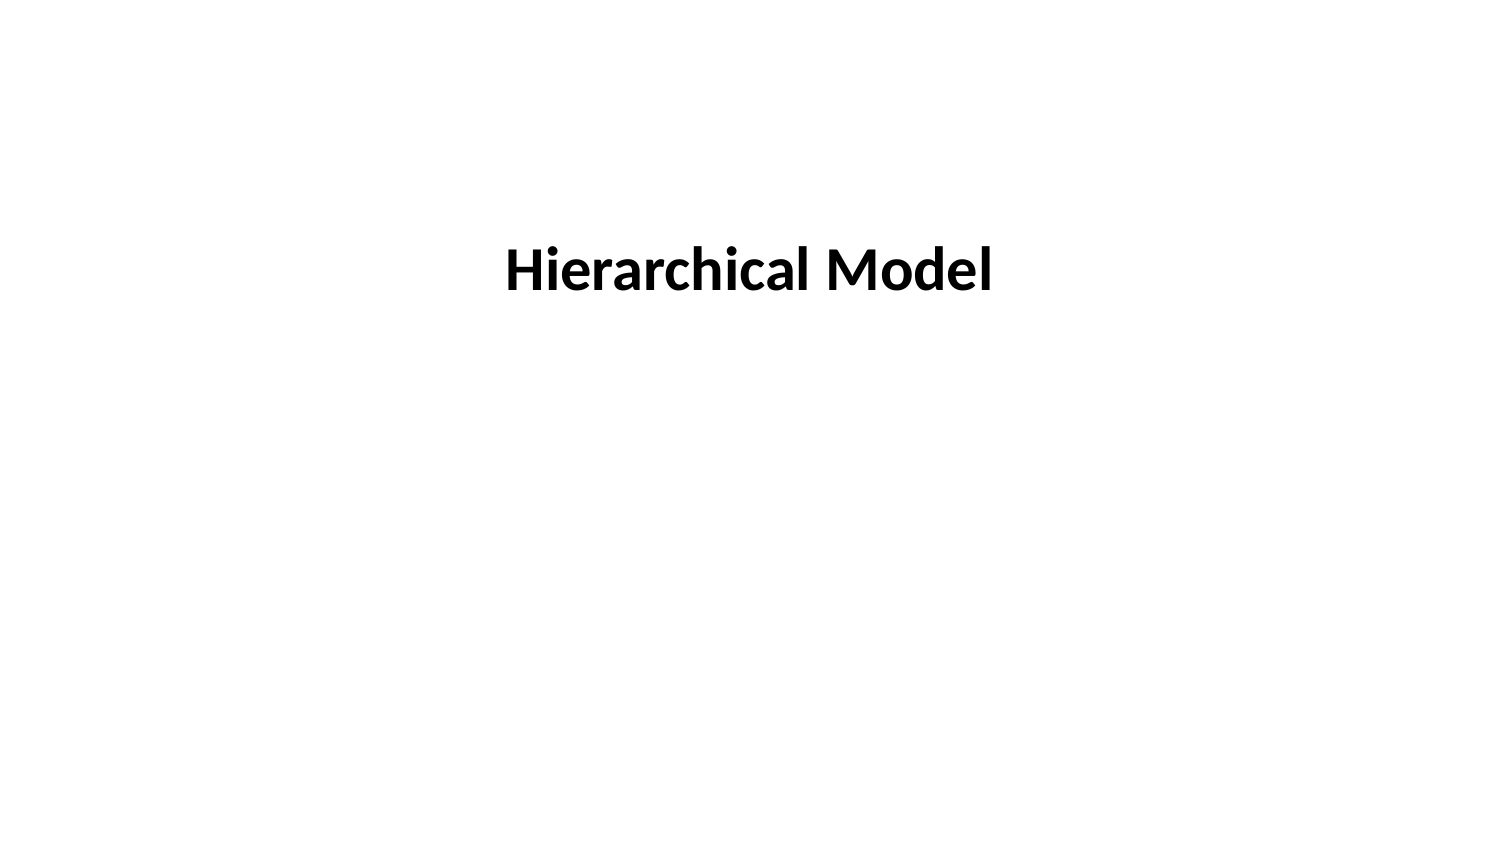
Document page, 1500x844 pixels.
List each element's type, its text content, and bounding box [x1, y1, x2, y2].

title Hierarchical Model [112, 220, 1388, 389]
